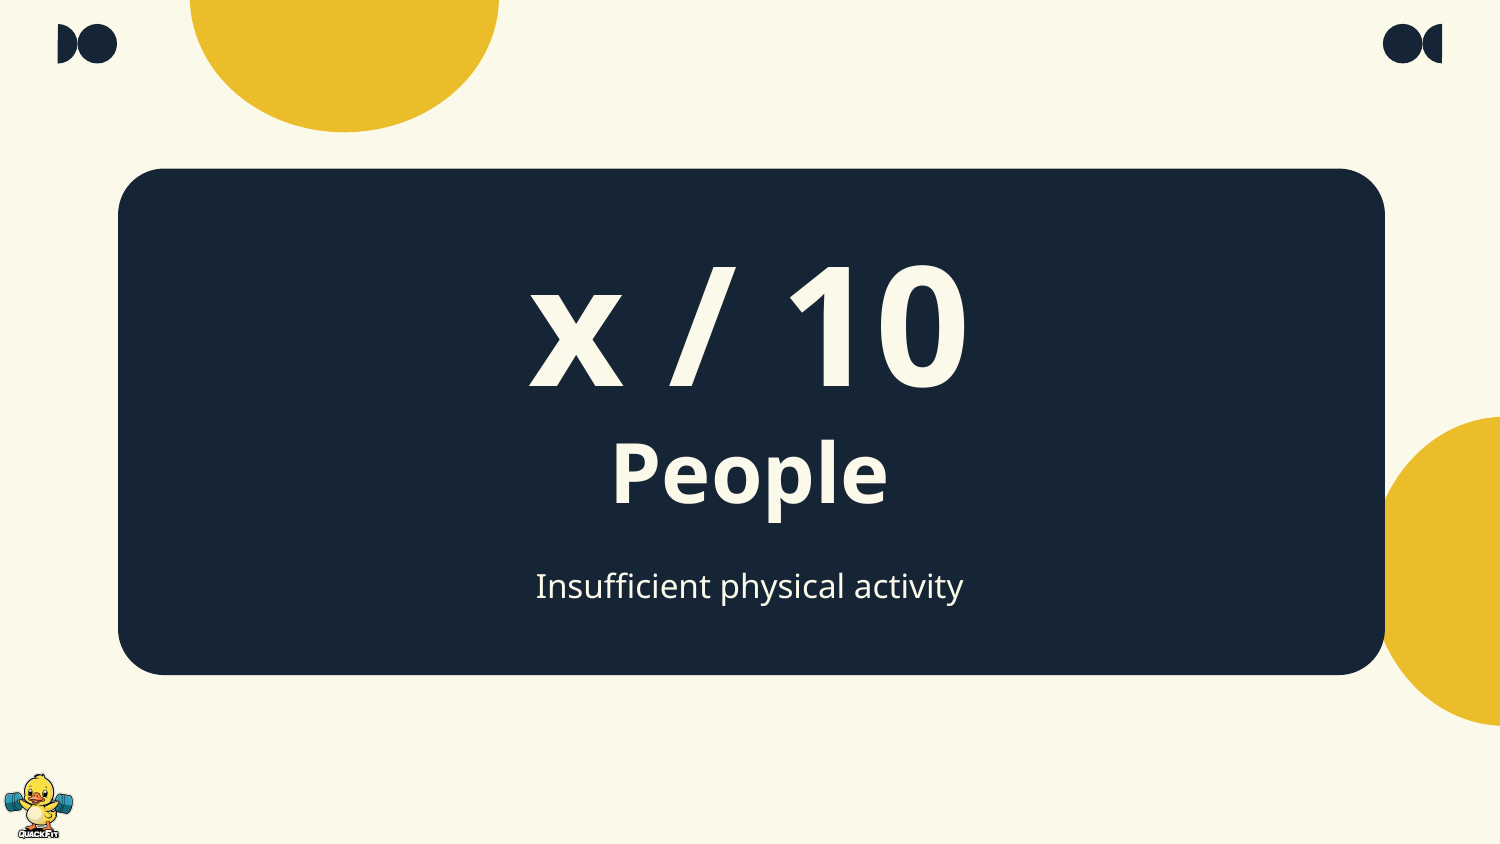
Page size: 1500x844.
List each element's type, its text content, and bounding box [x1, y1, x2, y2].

subtitle Insufficient physical activity [257, 562, 1243, 608]
picture [0, 765, 78, 844]
title x / 10 People [148, 220, 1352, 520]
